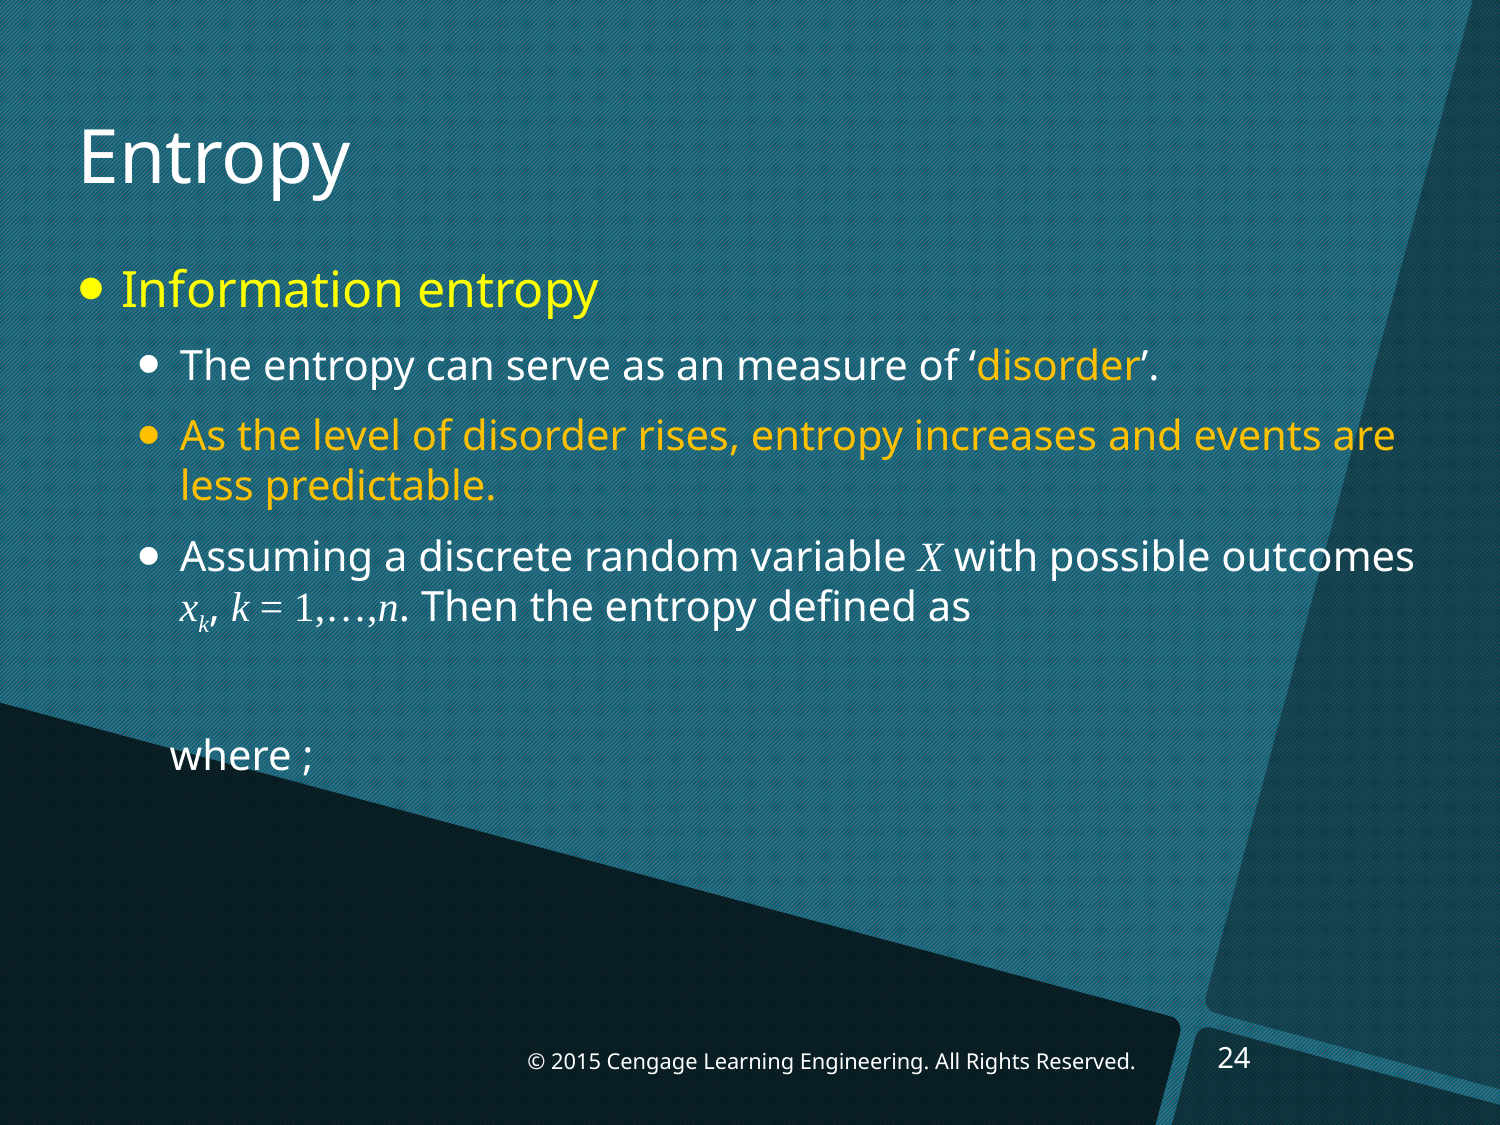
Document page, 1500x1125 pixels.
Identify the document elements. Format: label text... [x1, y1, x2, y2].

slide_number 24 [1202, 1024, 1463, 1094]
title Entropy [62, 82, 1463, 225]
footer © 2015 Cengage Learning Engineering. All Rights Reserved. [512, 1032, 1163, 1093]
